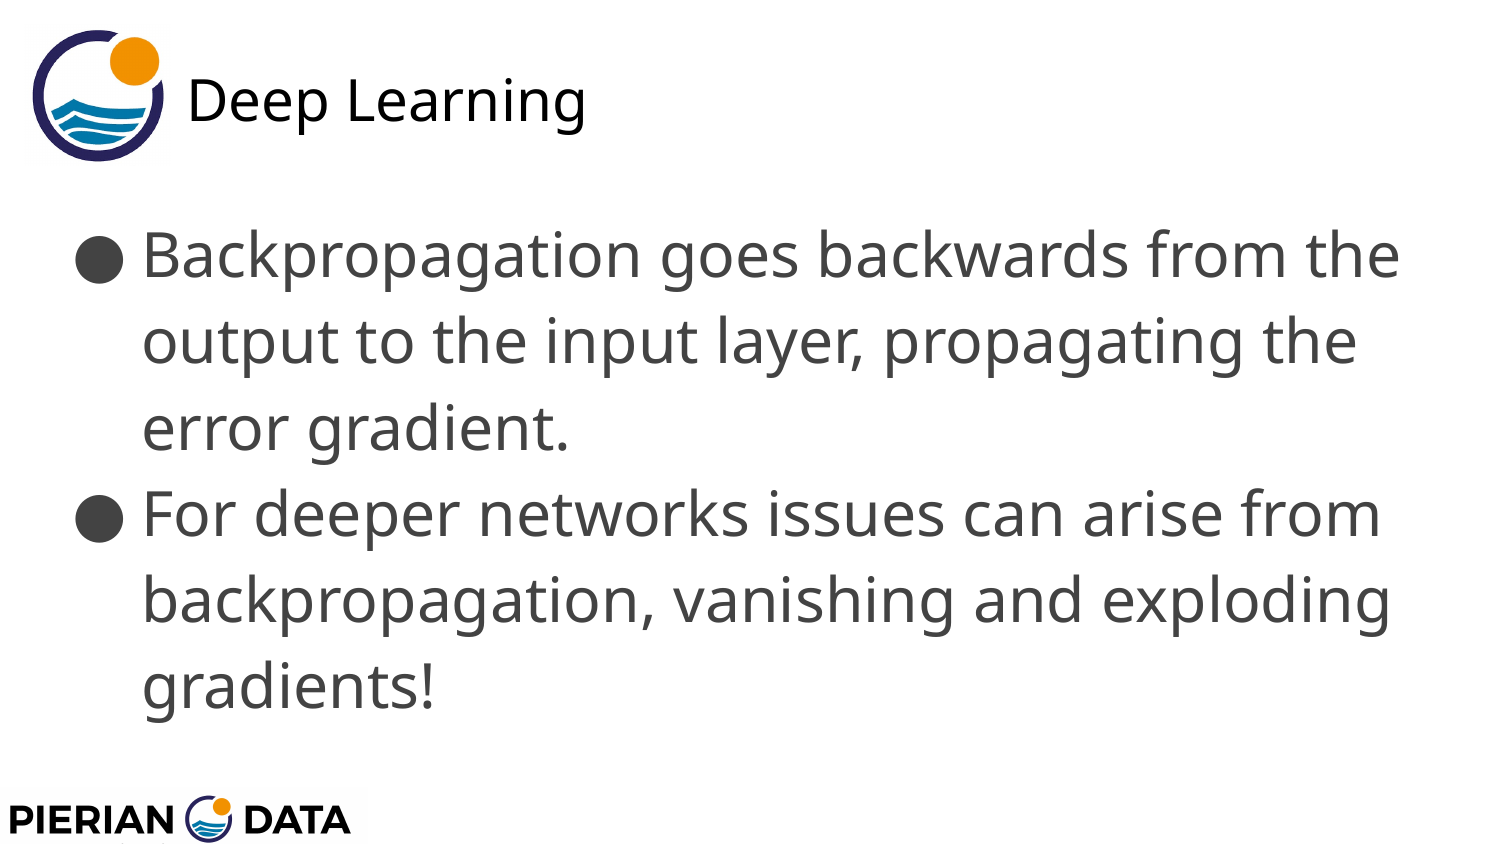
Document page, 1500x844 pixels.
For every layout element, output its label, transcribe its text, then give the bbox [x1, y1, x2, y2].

list Backpropagation goes backwards from the output to the input layer, propagating the error gradient. For deeper networks issues can arise from backpropagation, vanishing and exploding gradients! [51, 189, 1480, 750]
picture [24, 24, 172, 167]
picture [0, 787, 368, 844]
title Deep Learning [176, 48, 1449, 143]
